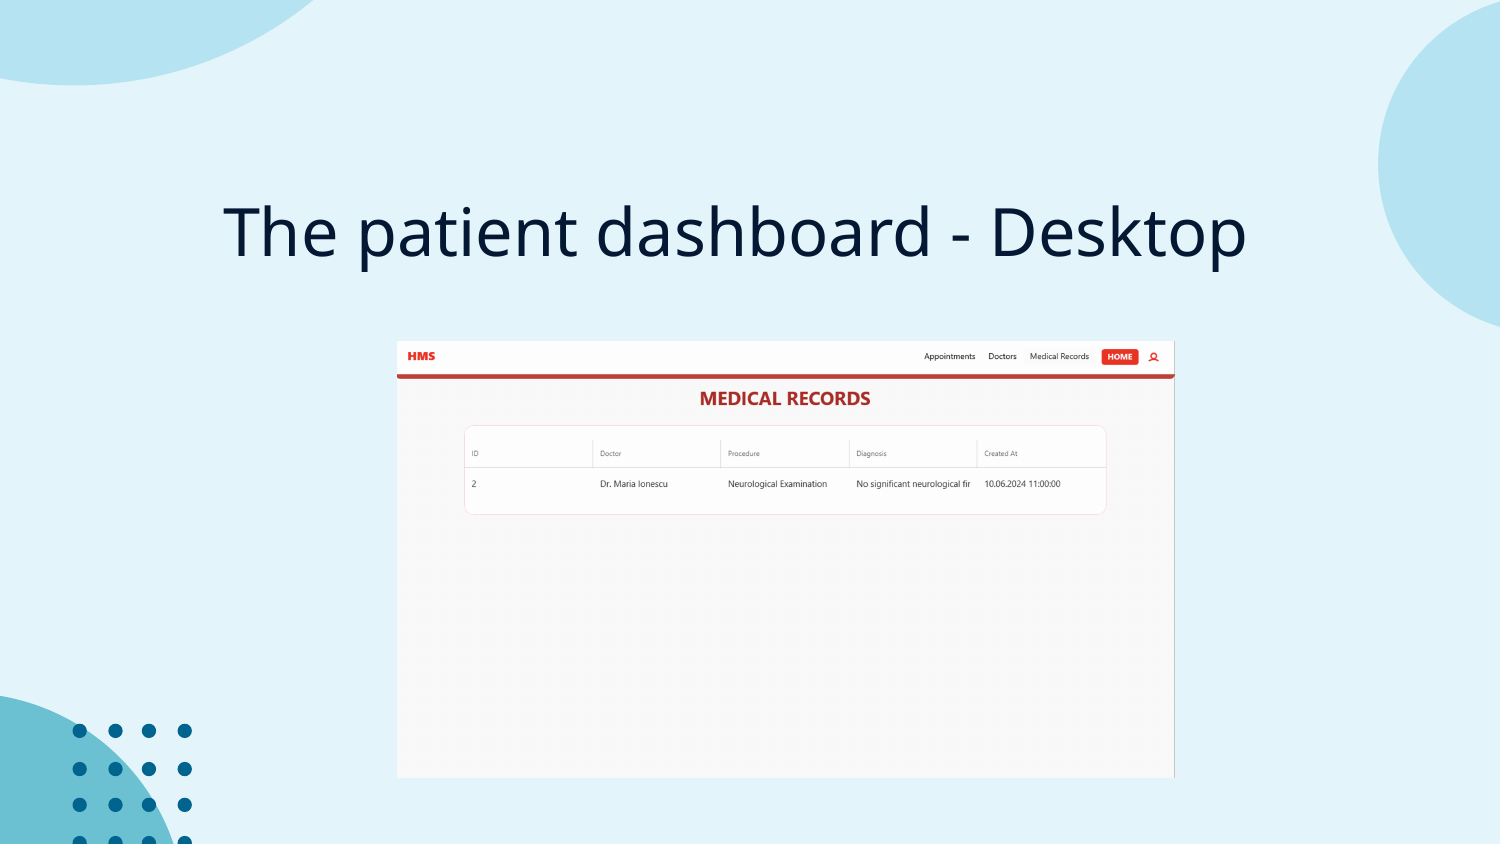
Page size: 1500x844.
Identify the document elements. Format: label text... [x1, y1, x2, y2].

title The patient dashboard - Desktop [208, 174, 1473, 269]
picture [397, 340, 1175, 778]
text_box [0, 0, 314, 86]
